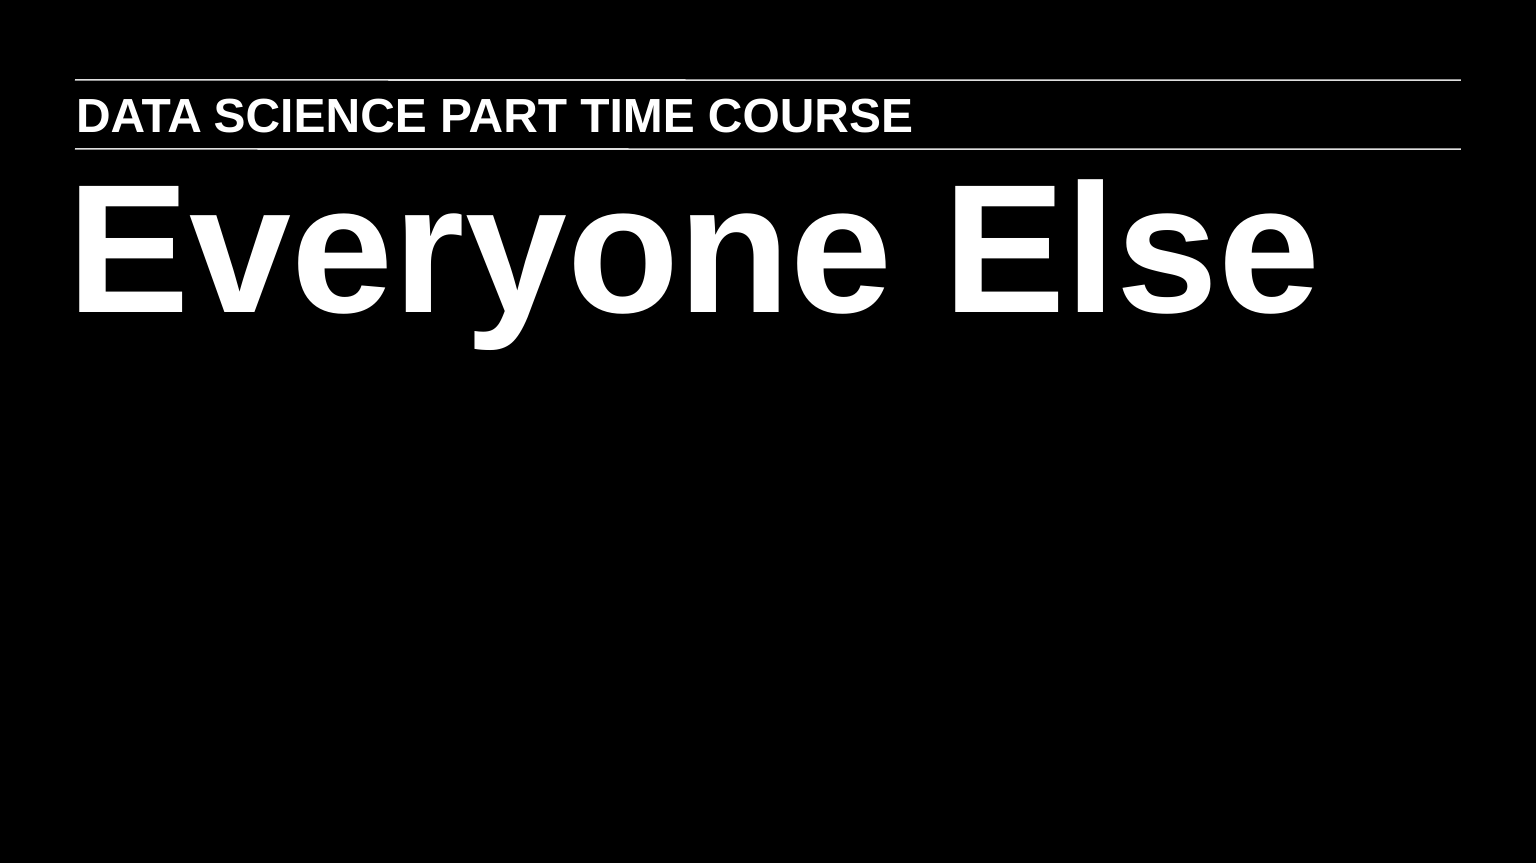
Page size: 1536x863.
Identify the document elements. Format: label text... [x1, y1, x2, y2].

title Everyone Else [56, 182, 1440, 823]
list DATA SCIENCE PART TIME COURSE [60, 80, 1112, 184]
